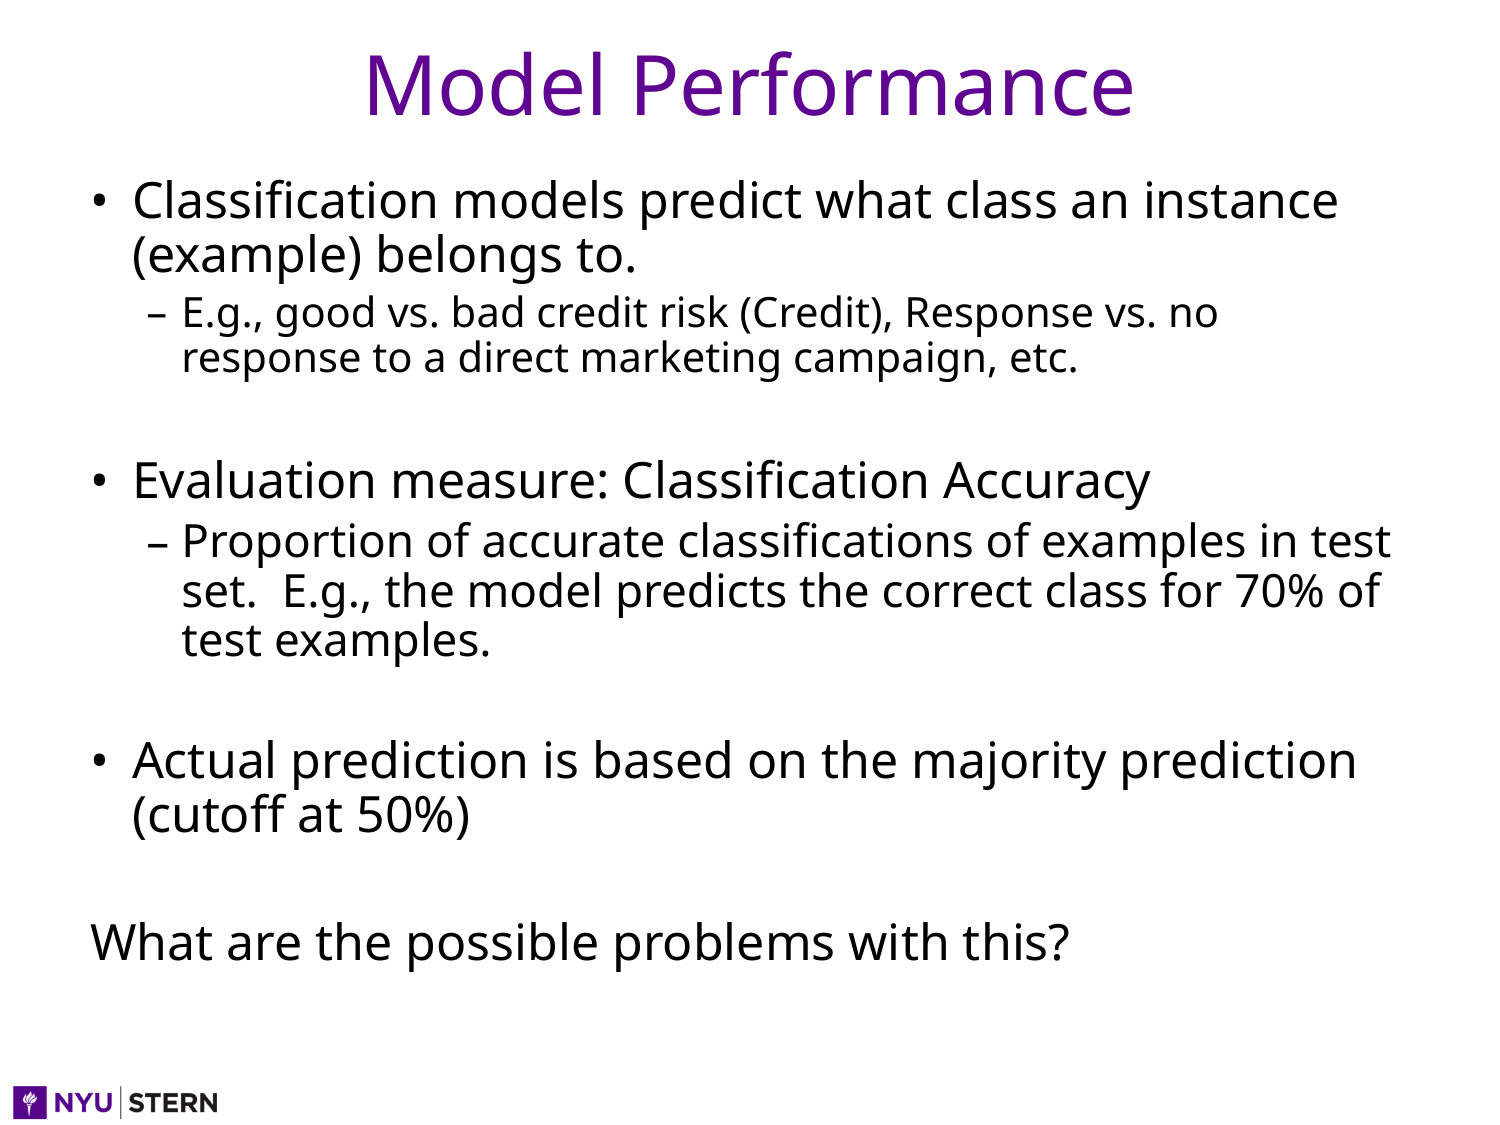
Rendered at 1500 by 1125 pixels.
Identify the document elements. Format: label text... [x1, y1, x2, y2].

picture [0, 1038, 230, 1125]
list Classification models predict what class an instance (example) belongs to. E.g., good vs. bad credit risk (Credit), Response vs. no response to a direct marketing campaign, etc. Evaluation measure: Classification Accuracy Proportion of accurate classifications of examples in test set. E.g., the model predicts the correct class for 70% of test examples. Actual prediction is based on the majority prediction (cutoff at 50%) What are the possible problems with this? [75, 167, 1425, 958]
title Model Performance [75, 22, 1425, 142]
